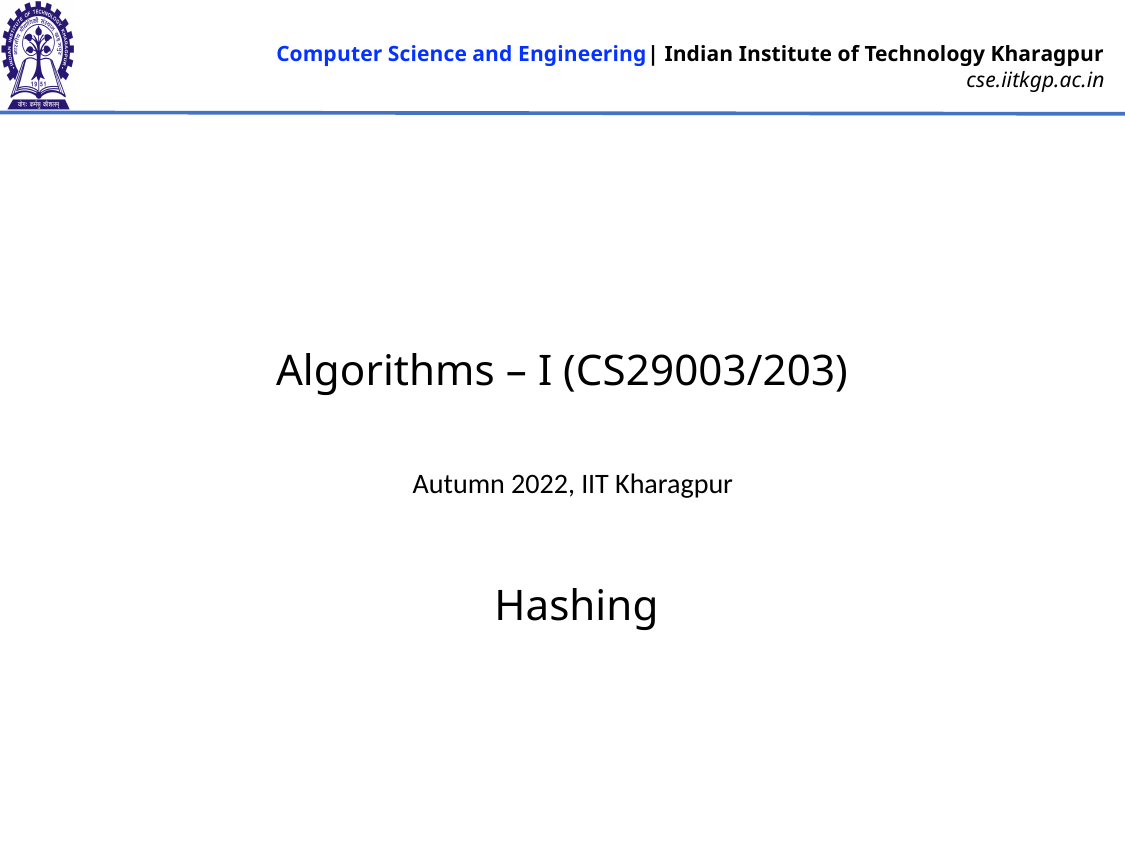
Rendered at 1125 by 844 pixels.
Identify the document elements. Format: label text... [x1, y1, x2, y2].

text_box Autumn 2022, IIT Kharagpur [398, 458, 774, 507]
picture [1, 1, 74, 110]
title Algorithms – I (CS29003/203) [14, 304, 1111, 440]
text_box Hashing [28, 538, 1125, 675]
